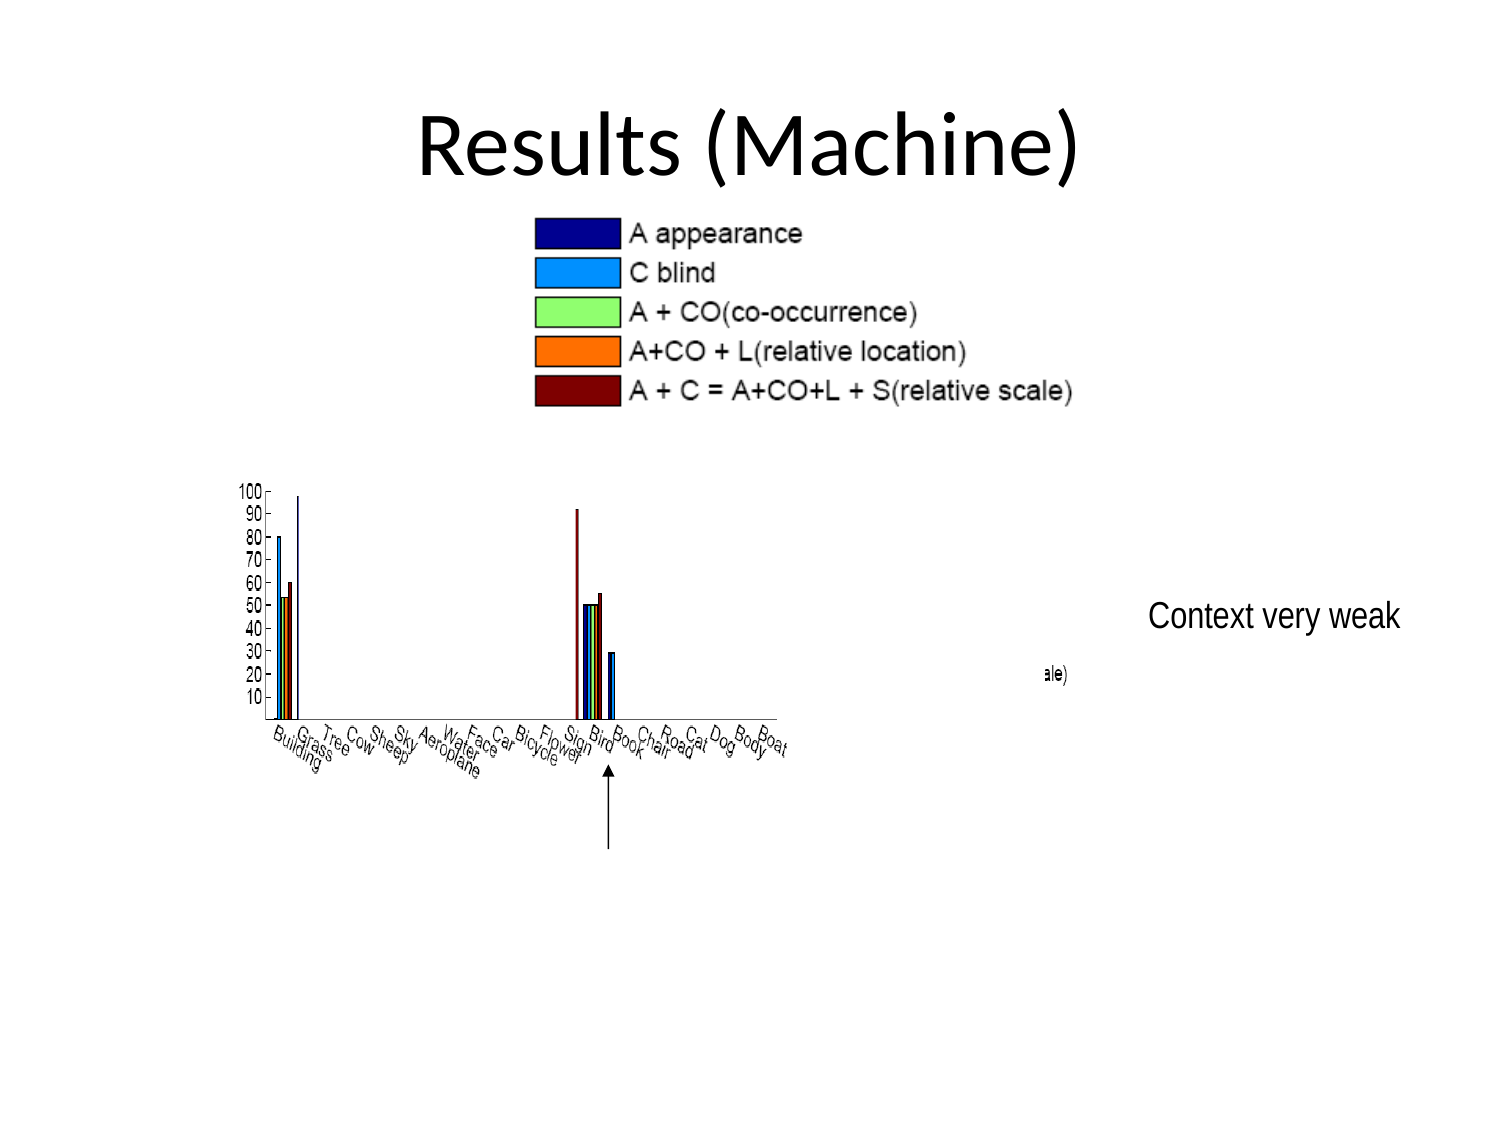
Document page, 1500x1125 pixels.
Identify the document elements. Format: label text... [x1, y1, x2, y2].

text_box Context very weak [1133, 583, 1475, 643]
title Results (Machine) [75, 45, 1425, 233]
picture [527, 204, 1082, 423]
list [235, 475, 1071, 784]
